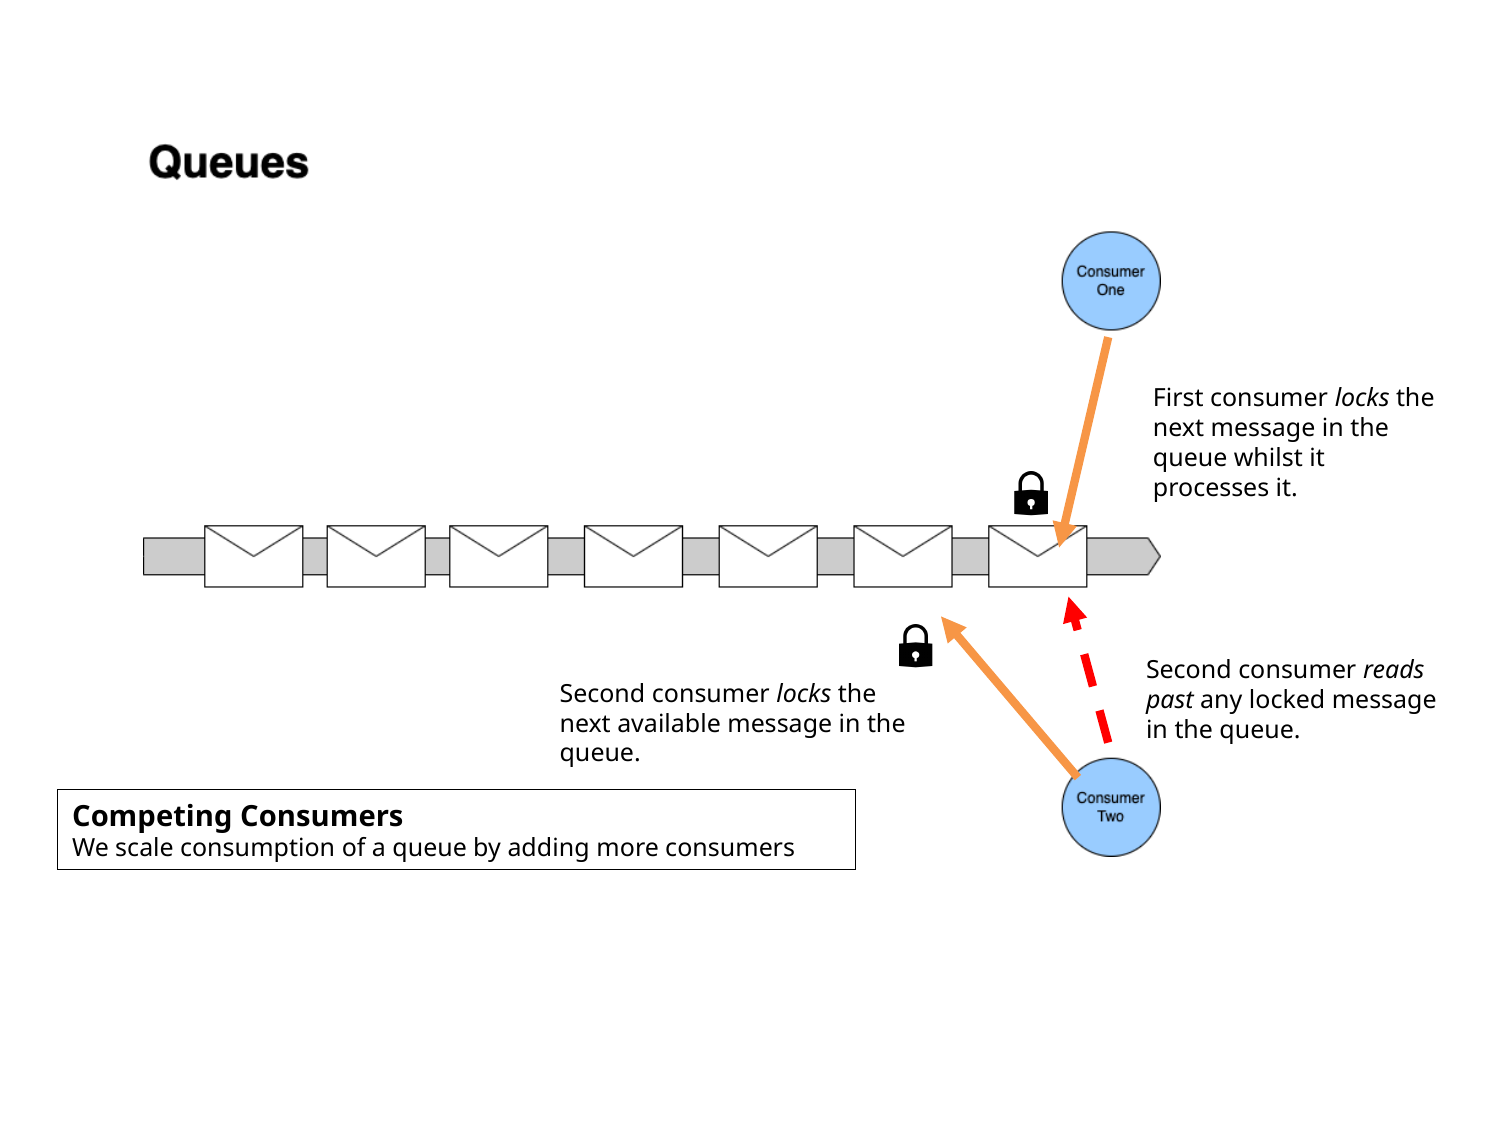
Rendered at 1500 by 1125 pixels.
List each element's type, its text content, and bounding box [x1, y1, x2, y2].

text_box First consumer locks the next message in the queue whilst it processes it. [1165, 374, 1463, 509]
picture [142, 135, 1161, 857]
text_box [940, 616, 1079, 778]
text_box Competing Consumers We scale consumption of a queue by adding more consumers [57, 789, 856, 870]
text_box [1058, 336, 1109, 548]
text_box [1068, 596, 1109, 743]
text_box Second consumer reads past any locked message in the queue. [1165, 645, 1469, 751]
